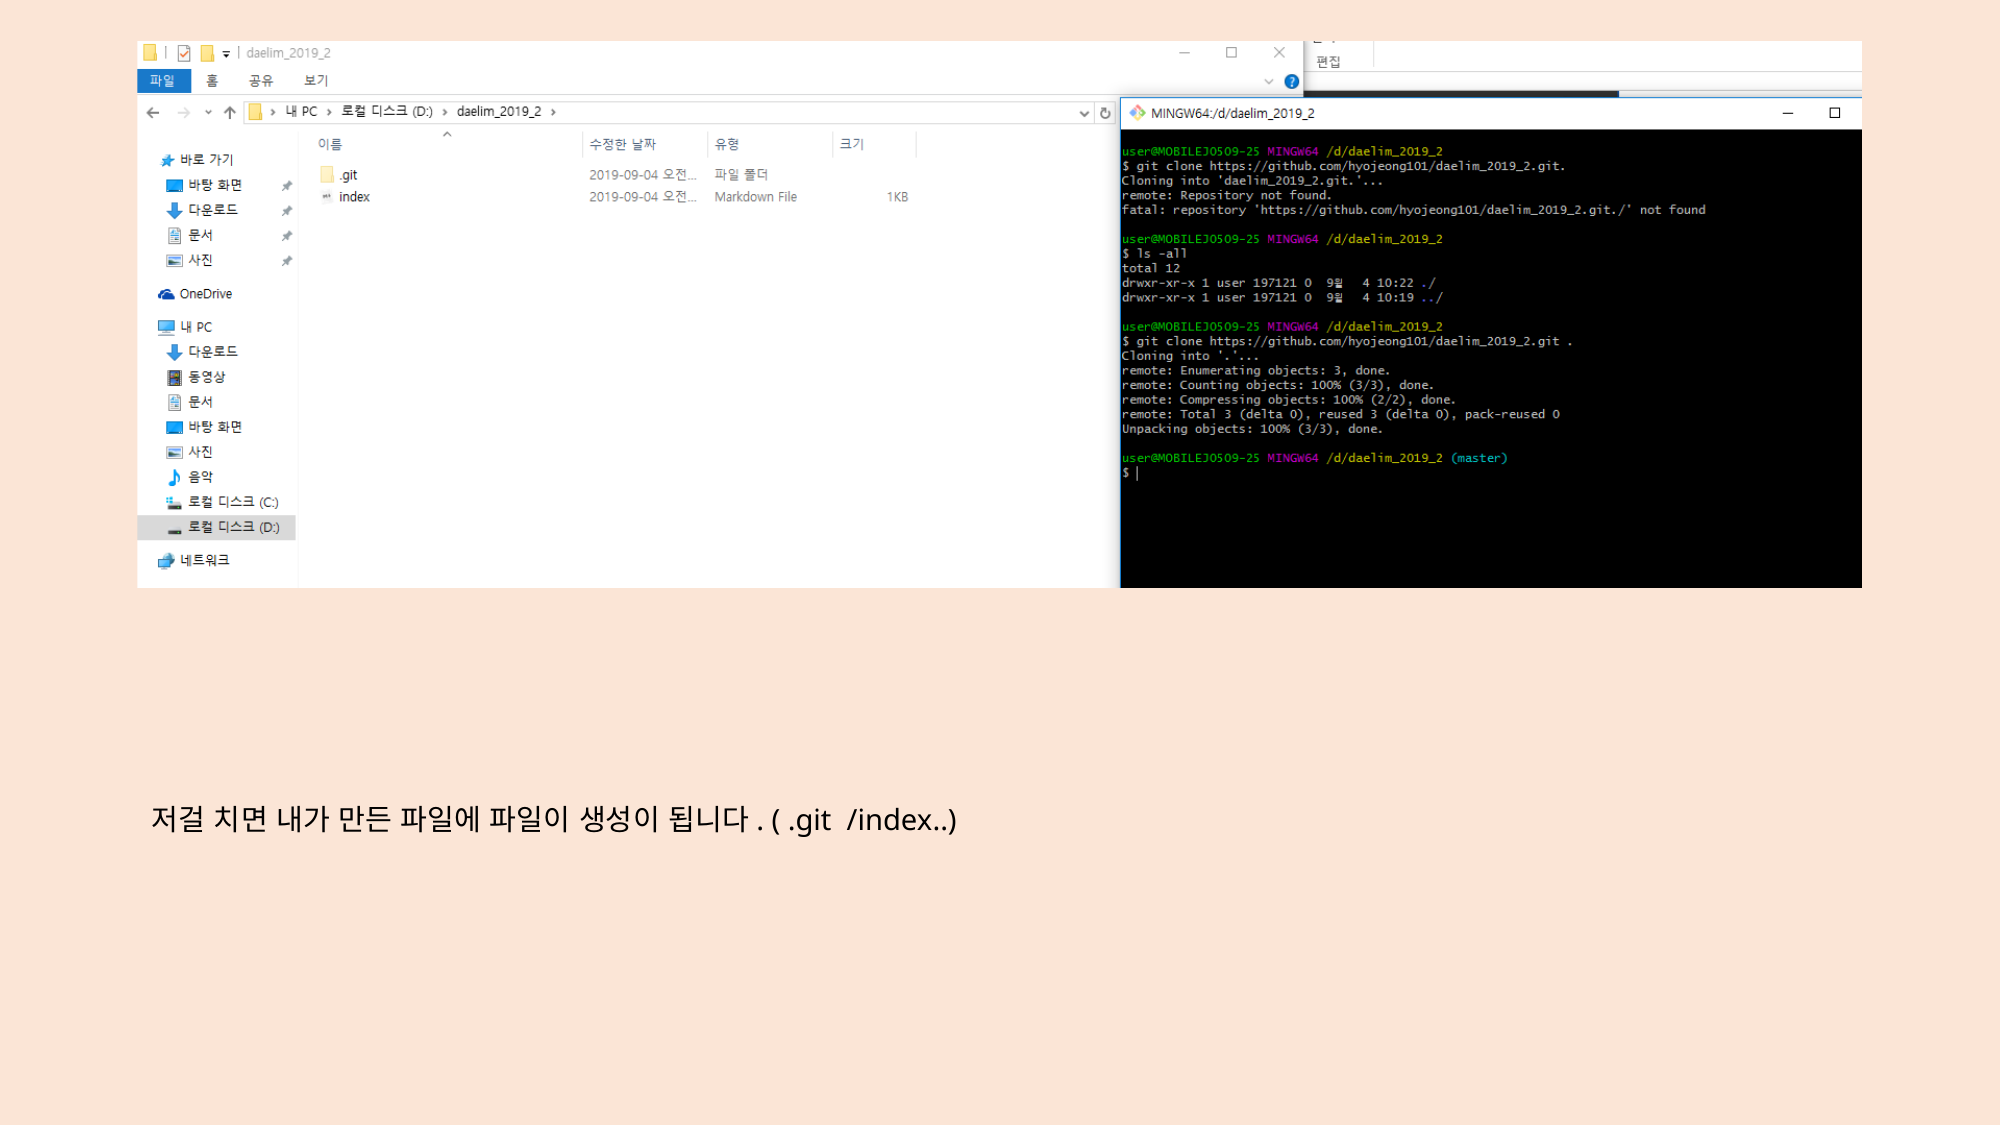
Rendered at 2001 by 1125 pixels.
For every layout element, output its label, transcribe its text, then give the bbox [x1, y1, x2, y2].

list 저걸 치면 내가 만든 파일에 파일이 생성이 됩니다. ( .git /index..) [136, 797, 1862, 984]
picture [137, 41, 1862, 588]
